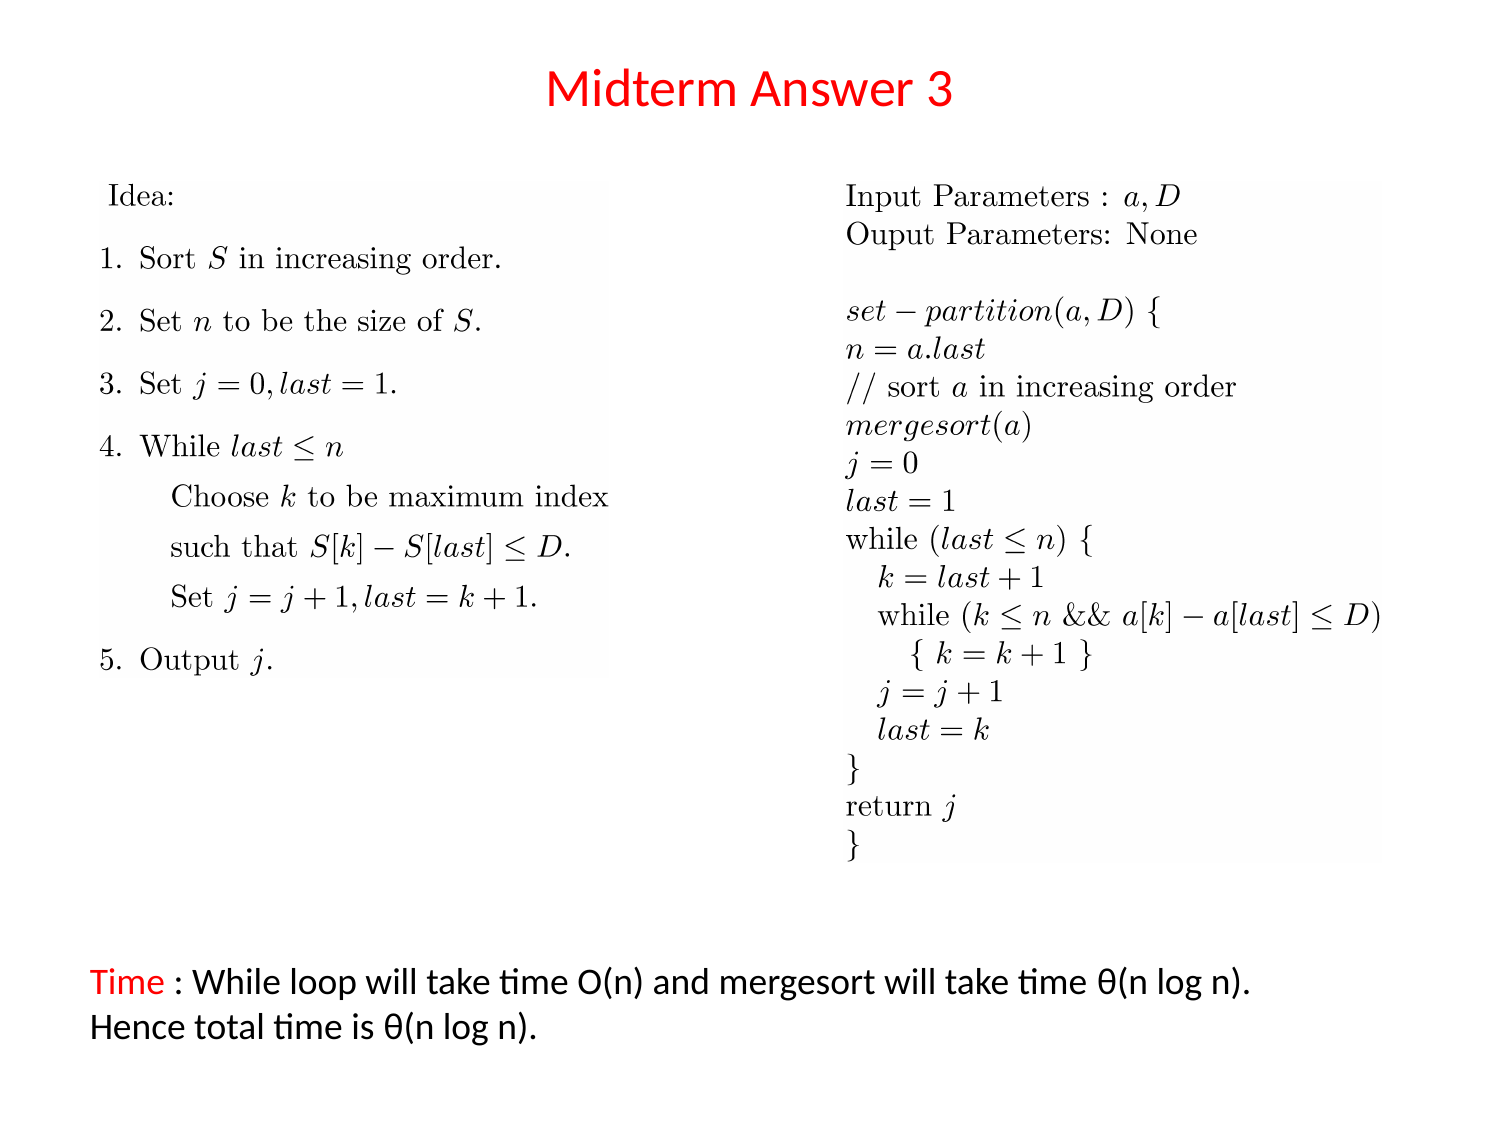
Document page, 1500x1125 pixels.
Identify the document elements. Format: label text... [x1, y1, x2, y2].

text_box Time : While loop will take time O(n) and mergesort will take time θ(n log n). Hence total time is θ(n log n). [75, 949, 1325, 1055]
picture [99, 181, 609, 678]
picture [843, 181, 1382, 863]
title Midterm Answer 3 [75, 45, 1425, 125]
